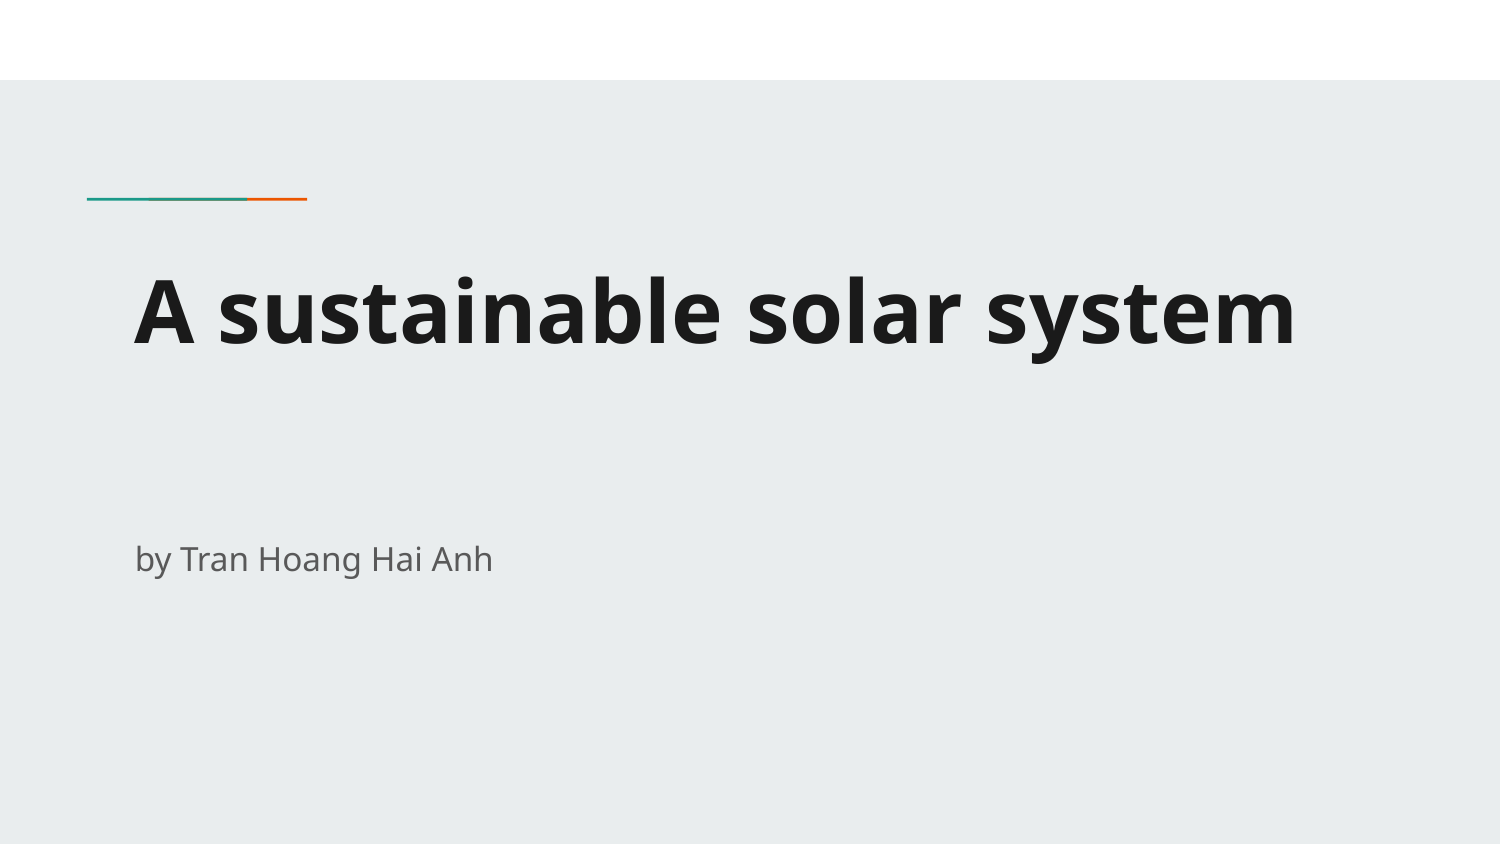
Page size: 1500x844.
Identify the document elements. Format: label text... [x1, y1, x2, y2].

subtitle by Tran Hoang Hai Anh [119, 520, 1381, 610]
title A sustainable solar system [119, 216, 1381, 490]
